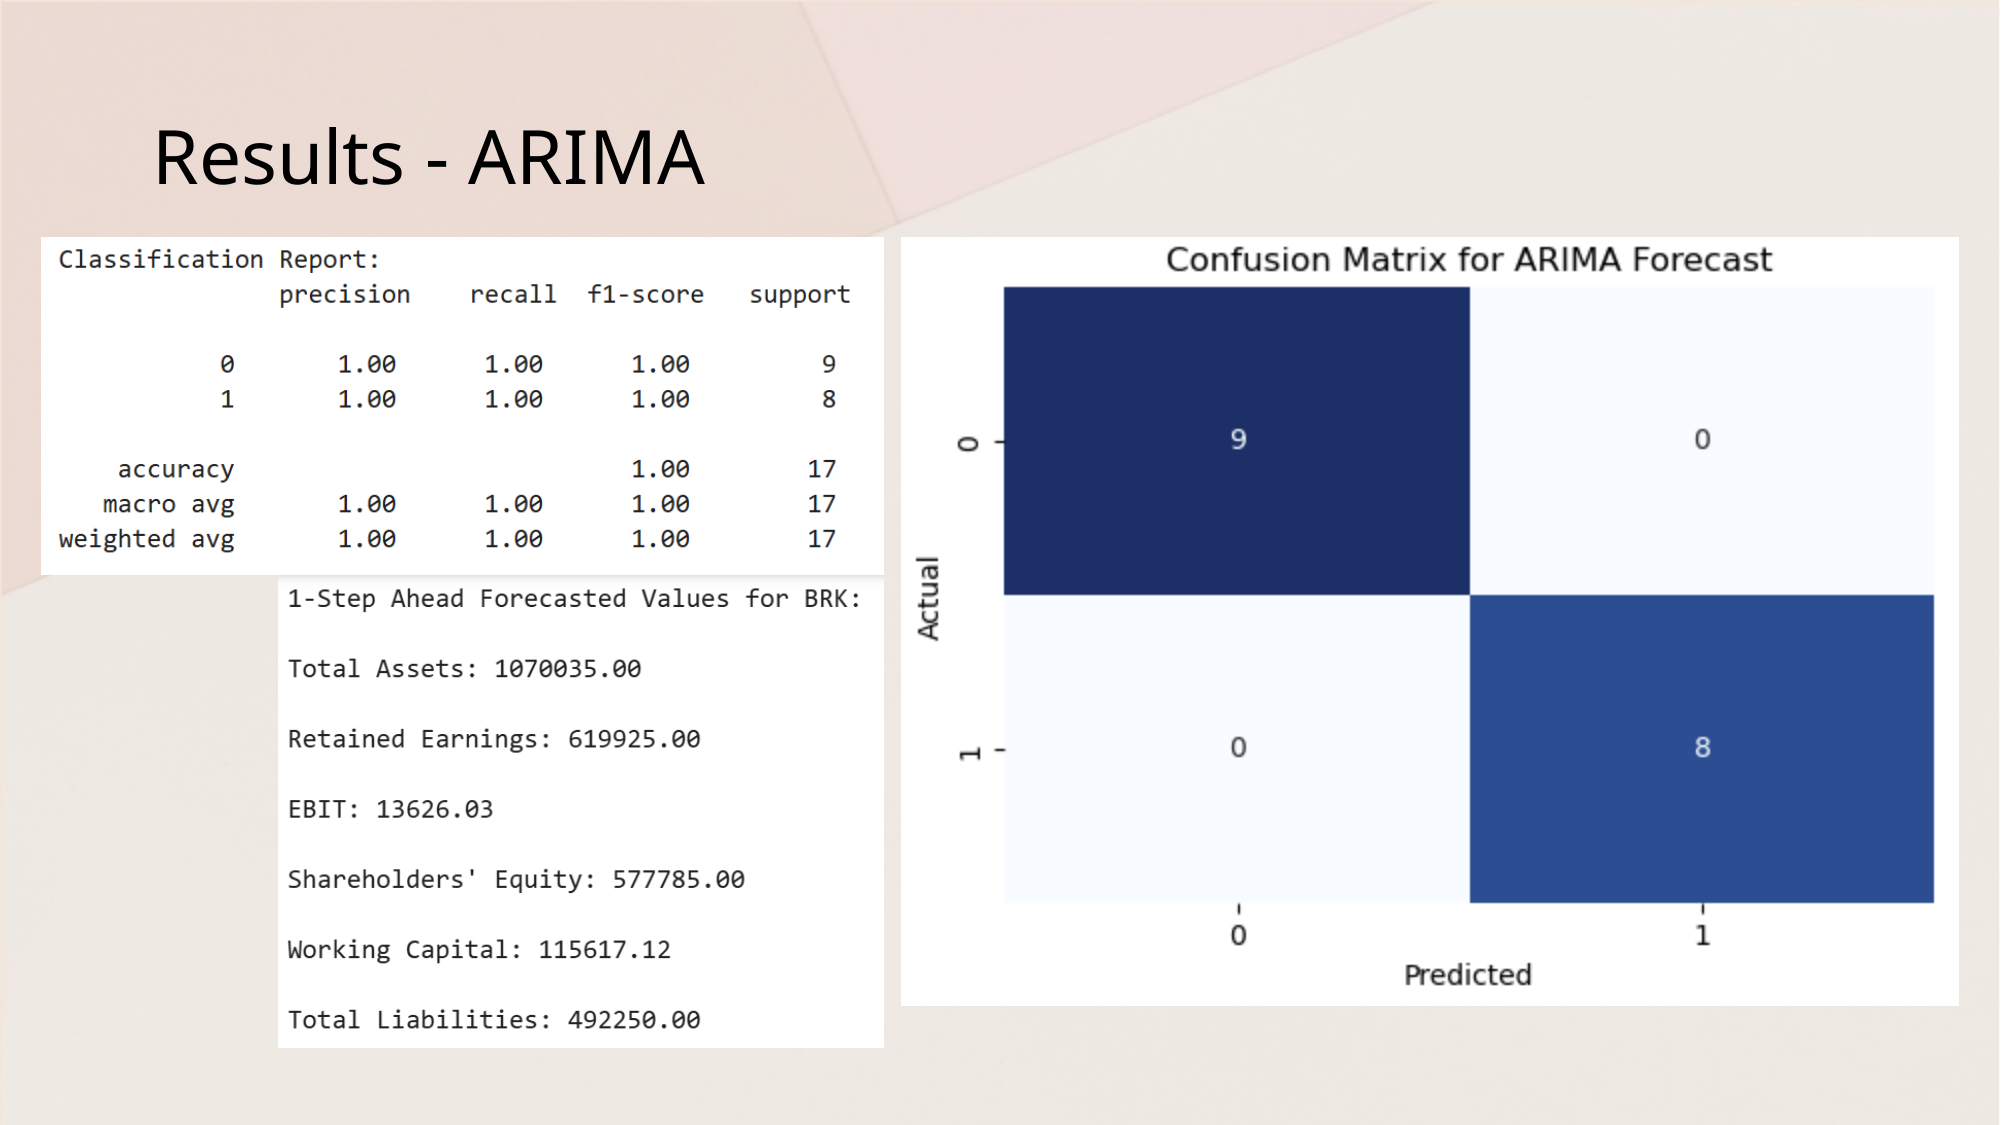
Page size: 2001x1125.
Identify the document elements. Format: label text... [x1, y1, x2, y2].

picture [41, 237, 884, 1049]
title Results - ARIMA [137, 43, 1842, 278]
picture [900, 237, 1959, 1007]
